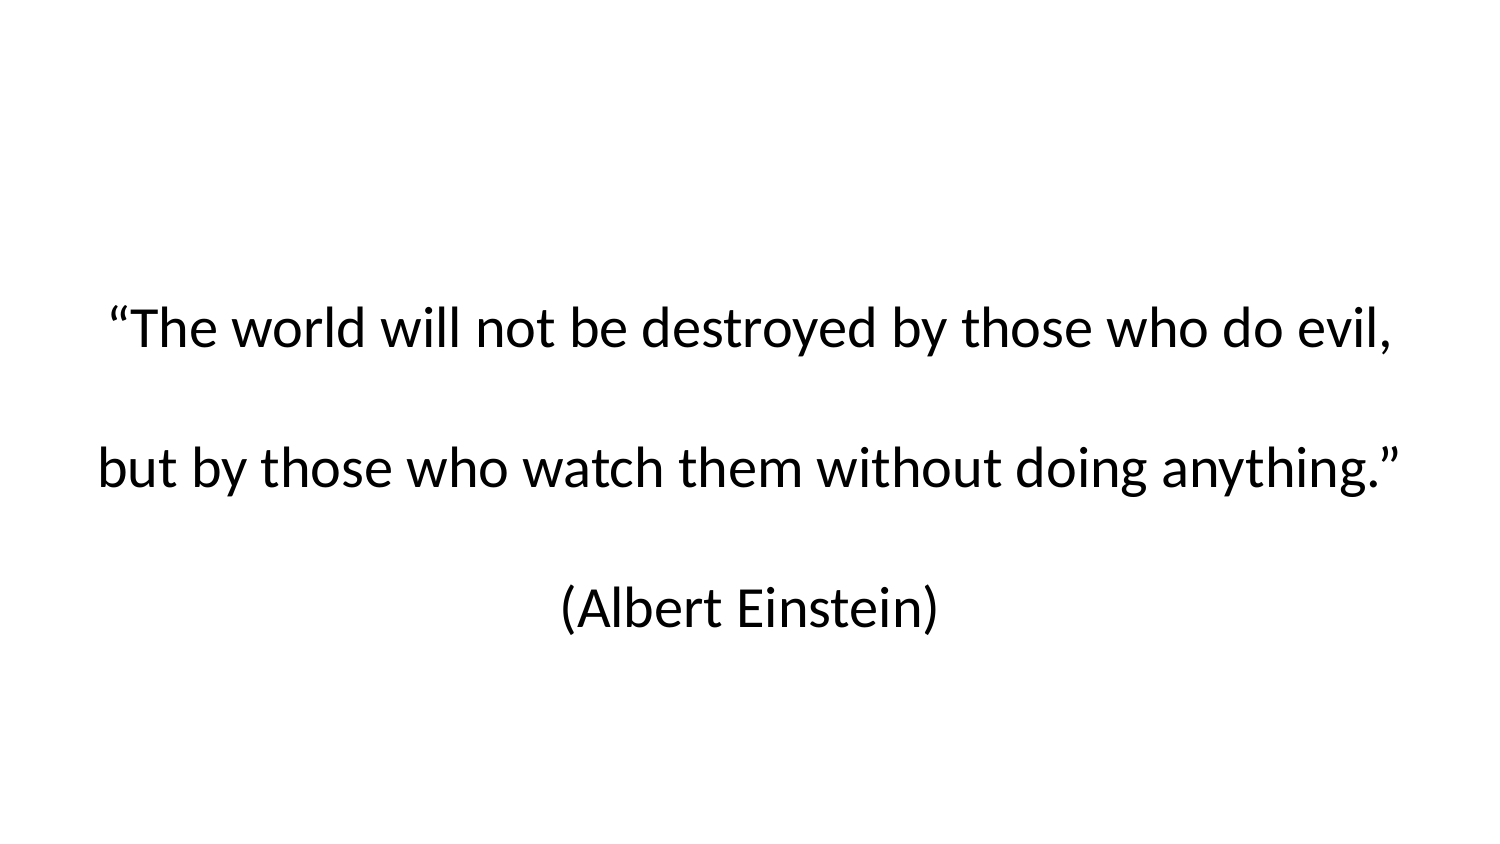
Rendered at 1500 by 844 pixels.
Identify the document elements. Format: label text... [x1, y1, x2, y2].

list “The world will not be destroyed by those who do evil, but by those who watch them without doing anything.” (Albert Einstein) [75, 102, 1425, 754]
